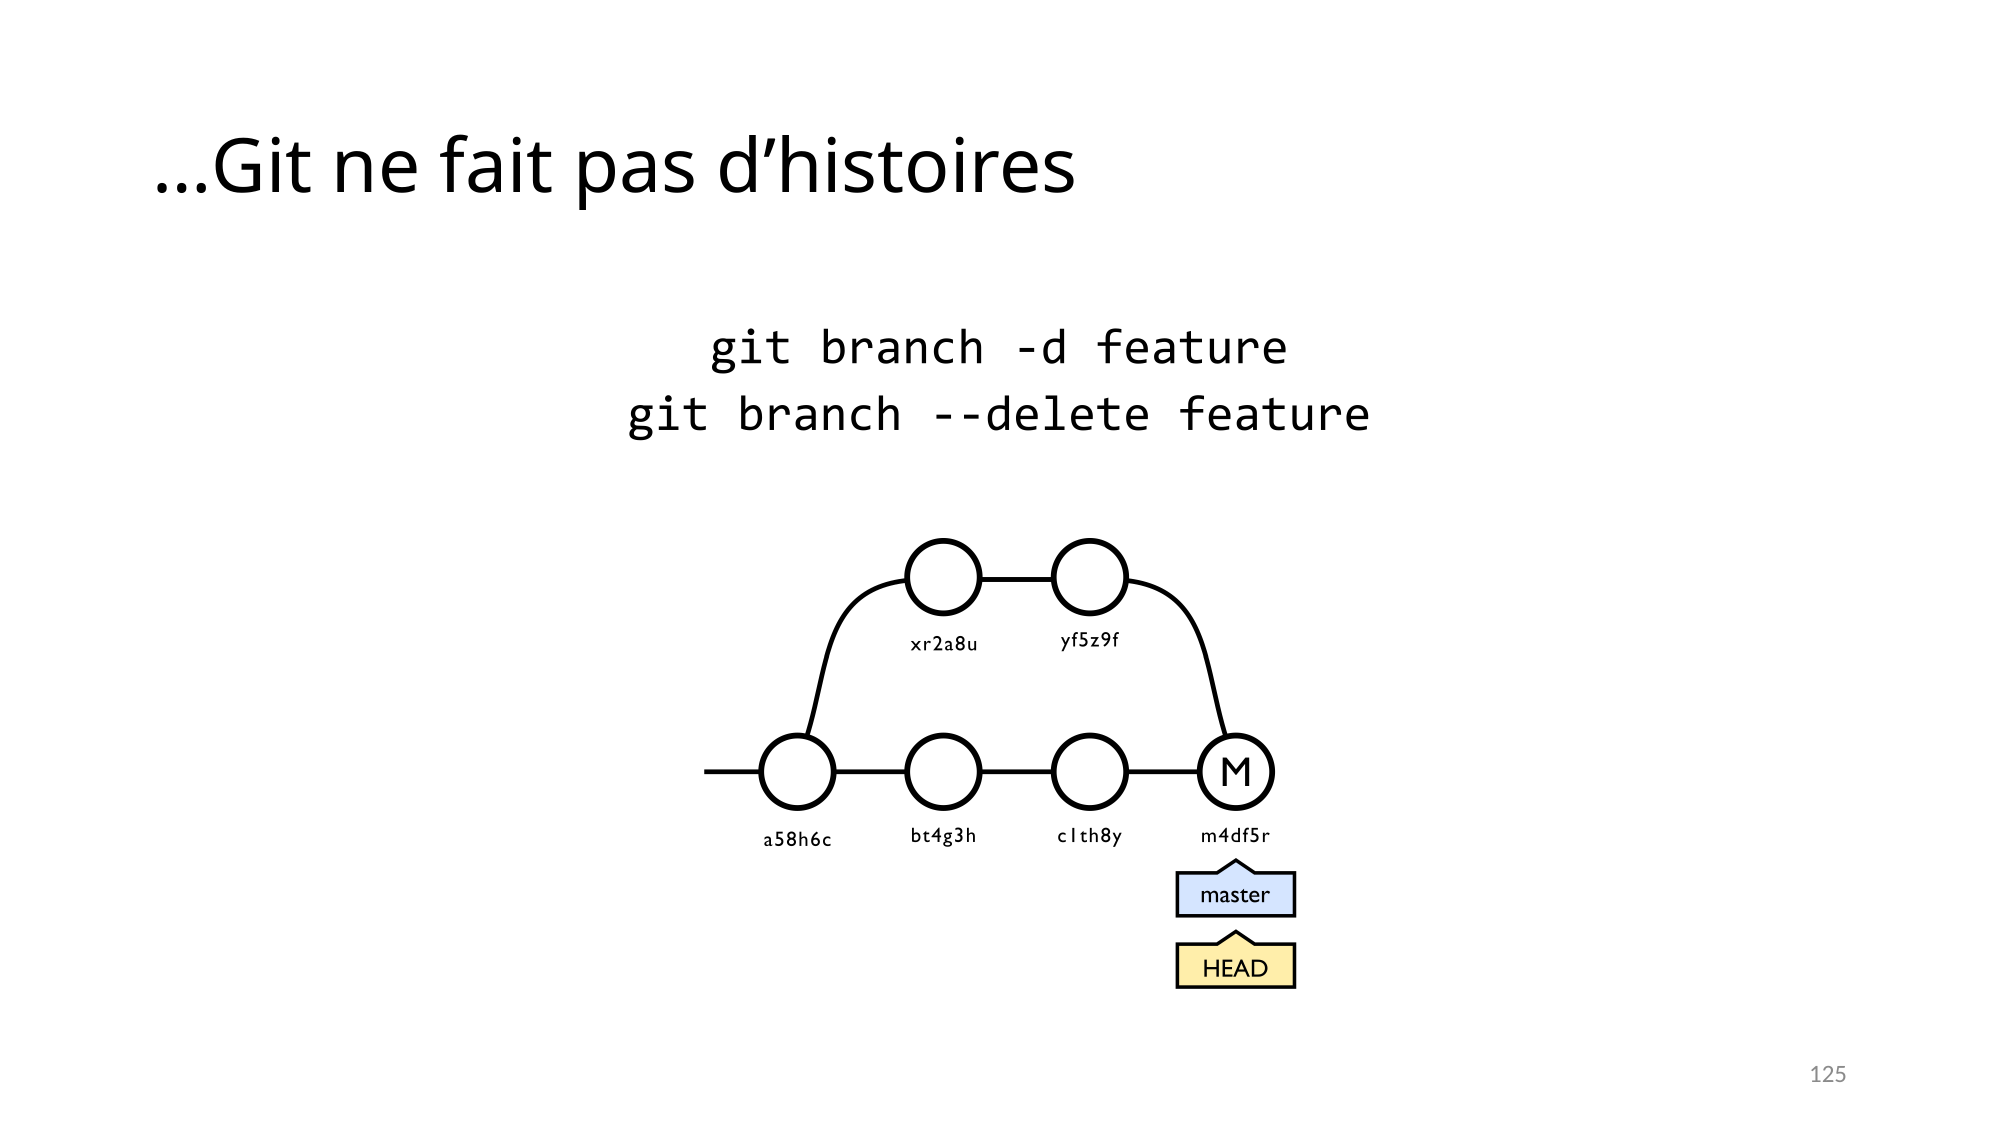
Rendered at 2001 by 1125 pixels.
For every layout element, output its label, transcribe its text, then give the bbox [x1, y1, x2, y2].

slide_number 125 [1412, 1042, 1863, 1103]
title …Git ne fait pas d’histoires [137, 59, 1863, 278]
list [137, 299, 1863, 1014]
